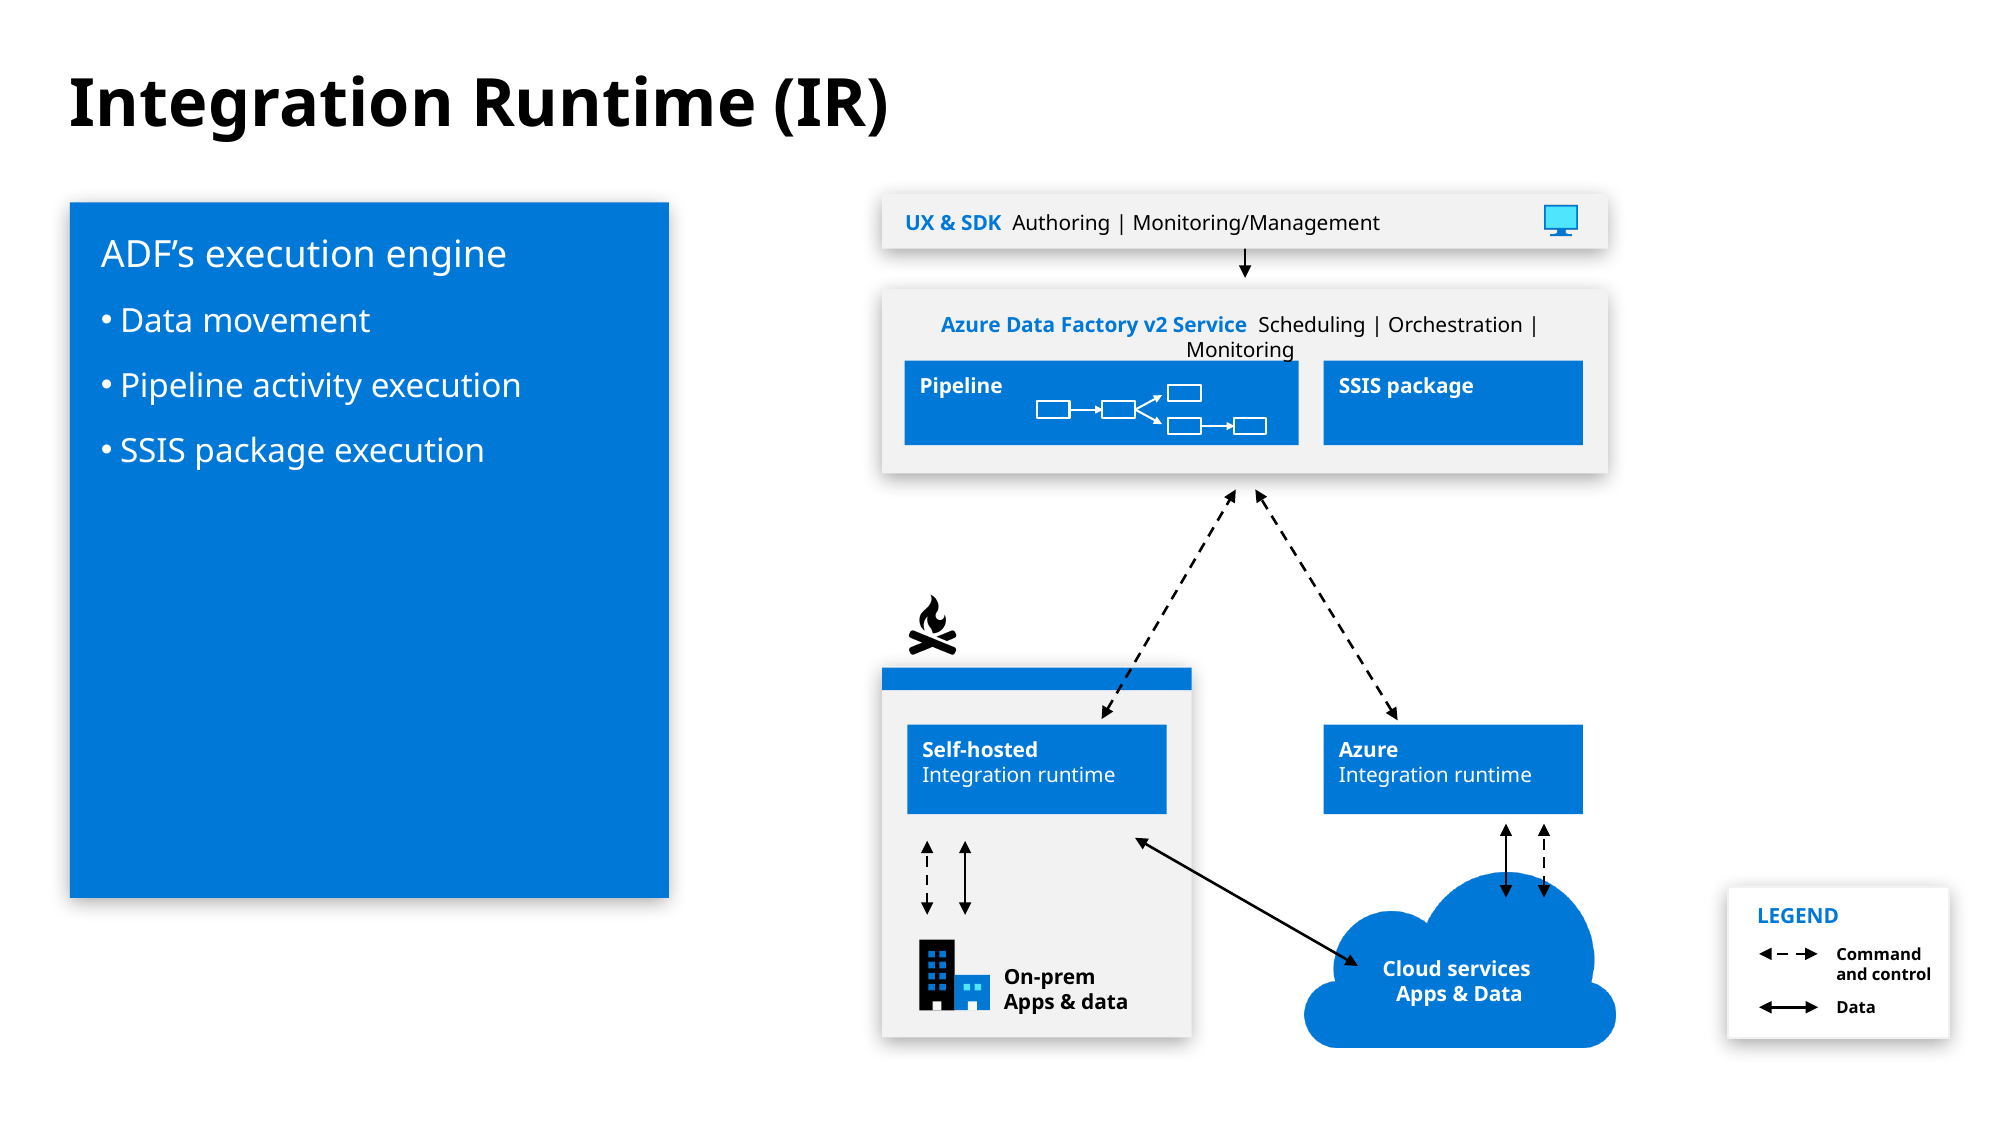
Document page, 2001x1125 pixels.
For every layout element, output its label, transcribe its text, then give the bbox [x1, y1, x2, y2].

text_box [1255, 489, 1398, 721]
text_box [1134, 837, 1359, 967]
text_box Data [1836, 997, 1902, 1018]
text_box LEGEND [1757, 903, 1870, 929]
text_box Self-hosted Integration runtime [906, 724, 1167, 815]
text_box [1727, 886, 1950, 1039]
text_box [881, 193, 1609, 249]
text_box Command and control [1836, 943, 1939, 984]
picture [1543, 203, 1578, 237]
text_box Azure Integration runtime [1323, 724, 1584, 804]
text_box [919, 939, 991, 1011]
text_box Pipeline [904, 370, 1299, 446]
picture [1304, 804, 1616, 1116]
text_box Azure Data Factory v2 Service Scheduling | Orchestration | Monitoring [890, 304, 1591, 370]
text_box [1036, 384, 1267, 435]
text_box On-prem Apps & data [1003, 963, 1173, 1014]
text_box ADF’s execution engine Data movement Pipeline activity execution SSIS package execution [100, 229, 590, 590]
text_box [69, 202, 670, 899]
text_box [881, 667, 1101, 691]
text_box SSIS package [1323, 370, 1584, 446]
title Integration Runtime (IR) [69, 41, 1930, 164]
text_box [881, 691, 1192, 1038]
picture [898, 590, 967, 659]
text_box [1101, 489, 1237, 720]
text_box UX & SDK Authoring | Monitoring/Management [890, 202, 1395, 243]
text_box [881, 288, 1609, 474]
